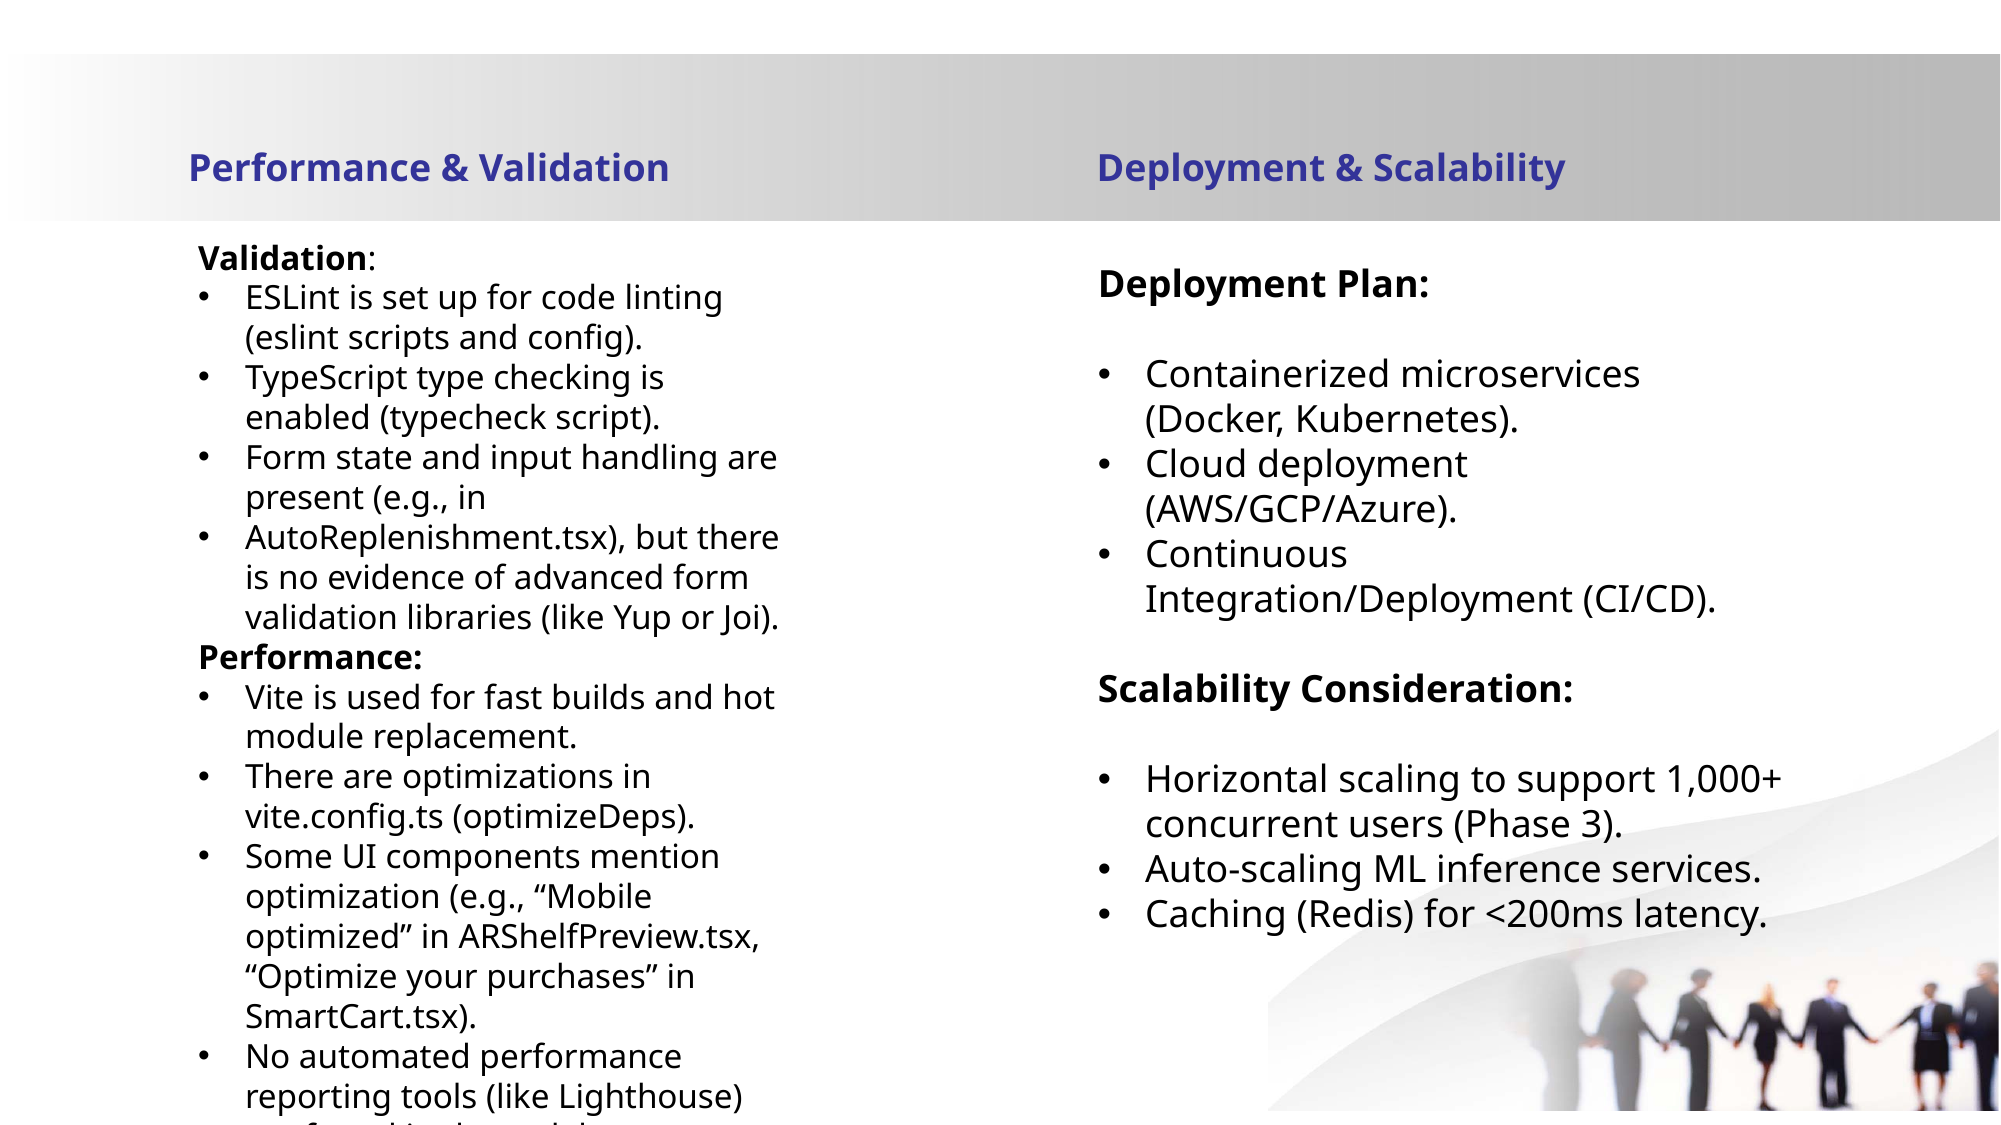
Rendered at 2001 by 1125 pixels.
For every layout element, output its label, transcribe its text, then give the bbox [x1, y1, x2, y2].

picture [1268, 728, 1999, 1111]
text_box Deployment & Scalability [1072, 136, 1739, 197]
text_box Performance & Validation [163, 136, 831, 198]
text_box Validation: ESLint is set up for code linting (eslint scripts and config). TypeScript type checking is enabled (typecheck script). Form state and input handling are present (e.g., in AutoReplenishment.tsx), but there is no evidence of advanced form validation libraries (like Yup or Joi). Performance: Vite is used for fast builds and hot module replacement. There are optimizations in vite.config.ts (optimizeDeps). Some UI components mention optimization (e.g., “Mobile optimized” in ARShelfPreview.tsx, “Optimize your purchases” in SmartCart.tsx). No automated performance reporting tools (like Lighthouse) are found in the codebase. [183, 229, 811, 1125]
text_box Deployment Plan: Containerized microservices (Docker, Kubernetes). Cloud deployment (AWS/GCP/Azure). Continuous Integration/Deployment (CI/CD). Scalability Consideration: Horizontal scaling to support 1,000+ concurrent users (Phase 3). Auto-scaling ML inference services. Caching (Redis) for <200ms latency. [1083, 253, 1801, 944]
